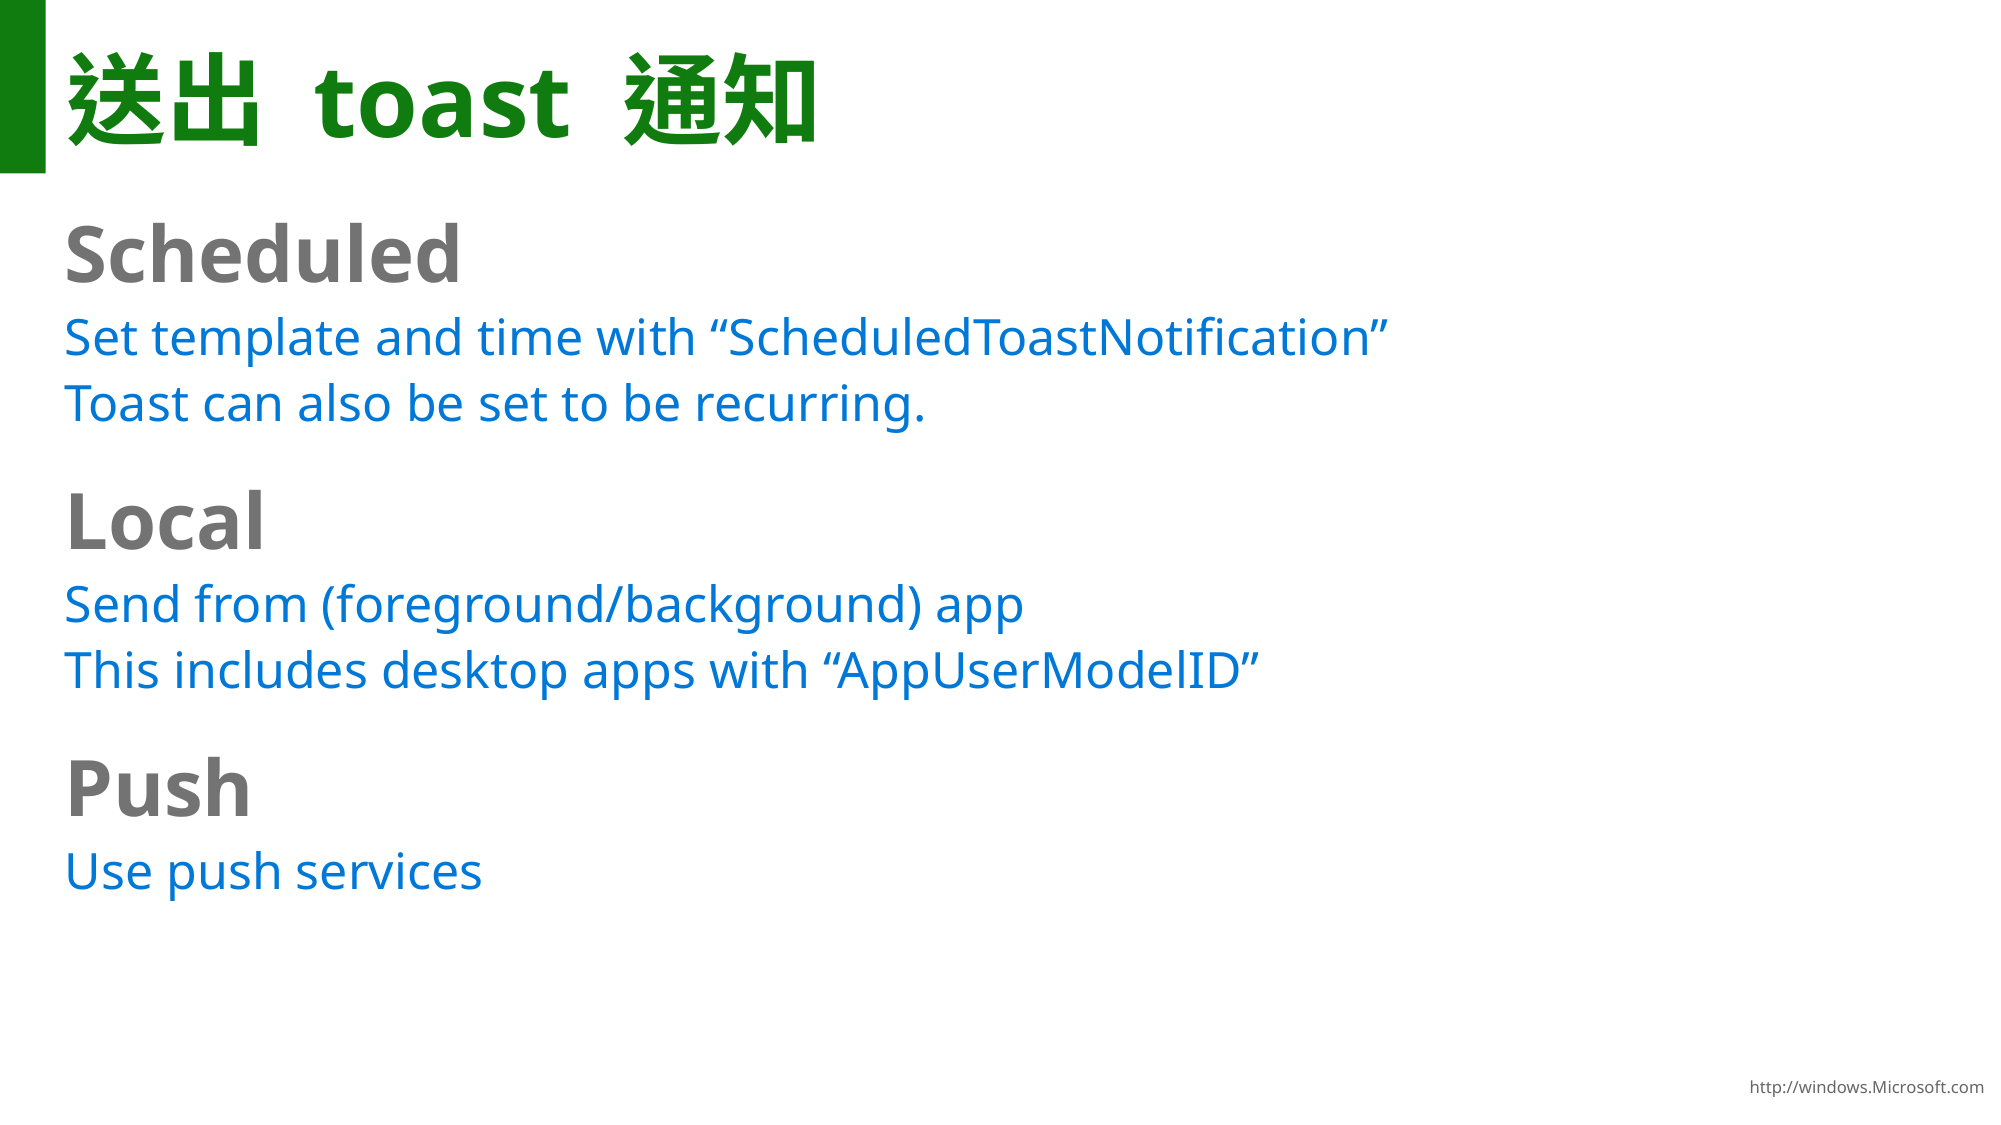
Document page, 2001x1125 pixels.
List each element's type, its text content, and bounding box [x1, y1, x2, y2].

title 送出 toast 通知 [44, 33, 1956, 195]
list Scheduled Set template and time with “ScheduledToastNotification” Toast can also be set to be recurring. Local Send from (foreground/background) app This includes desktop apps with “AppUserModelID” Push Use push services [42, 197, 2000, 1125]
